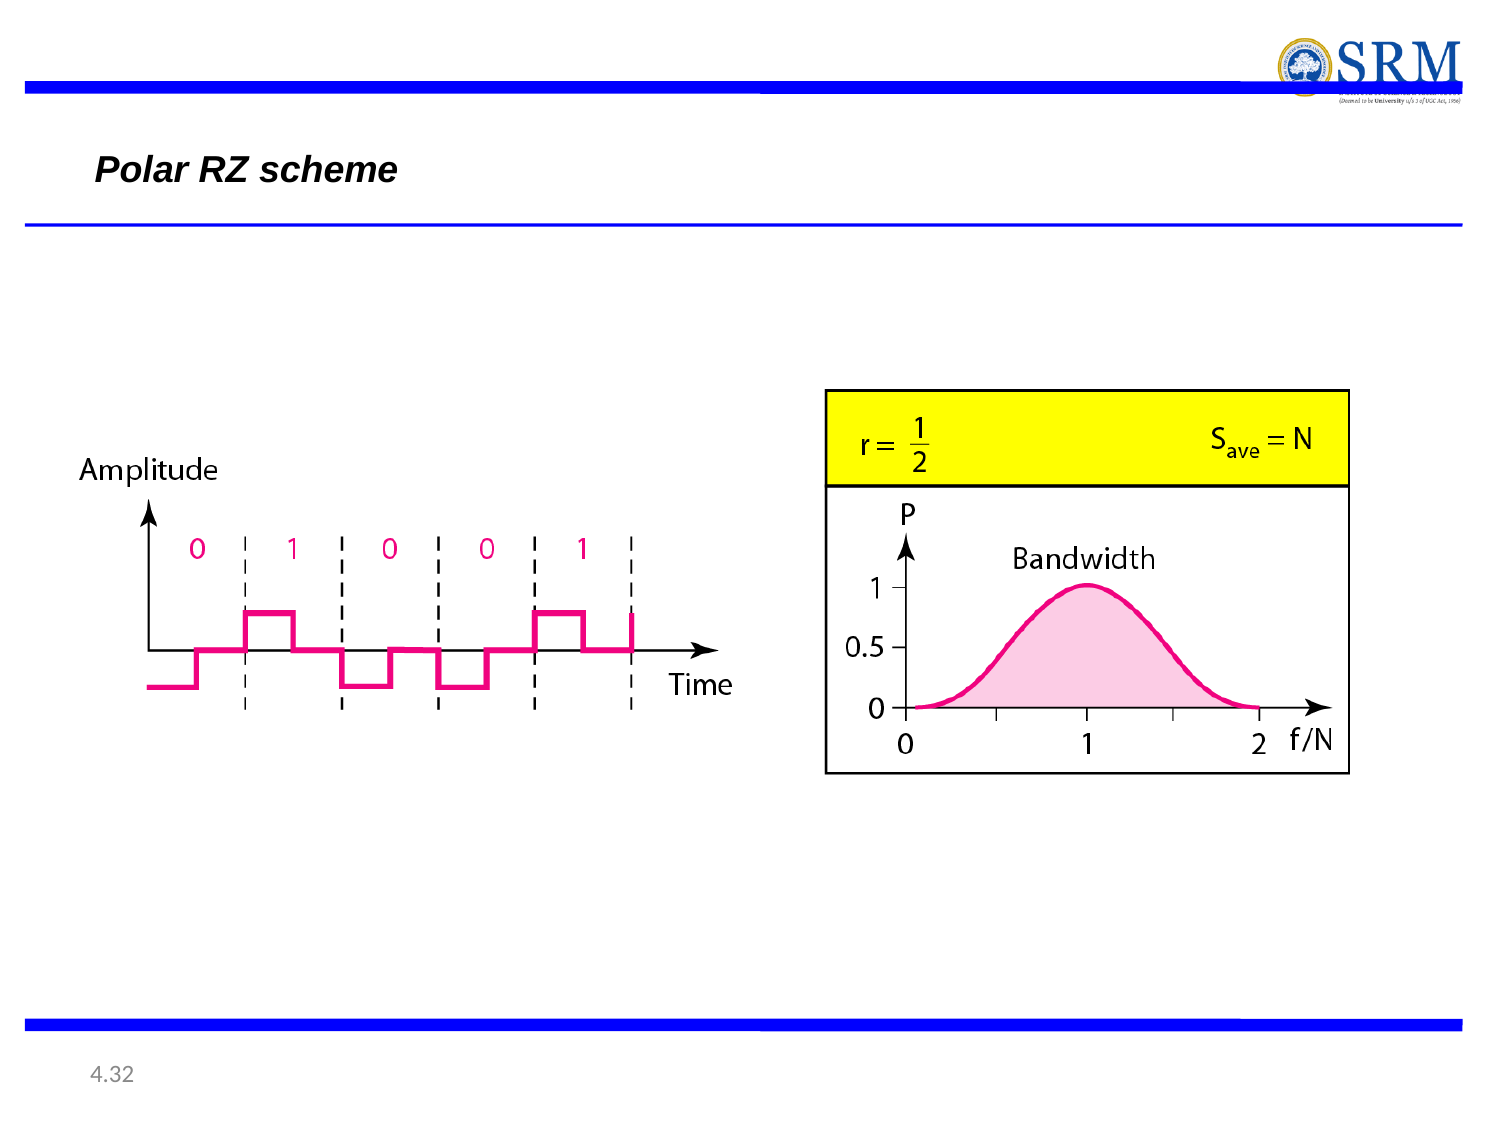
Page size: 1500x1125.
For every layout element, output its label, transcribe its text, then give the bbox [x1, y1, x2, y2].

picture [78, 389, 1351, 776]
slide_number 4.32 [75, 1042, 425, 1103]
text_box Polar RZ scheme [51, 124, 414, 200]
picture [1275, 25, 1466, 113]
